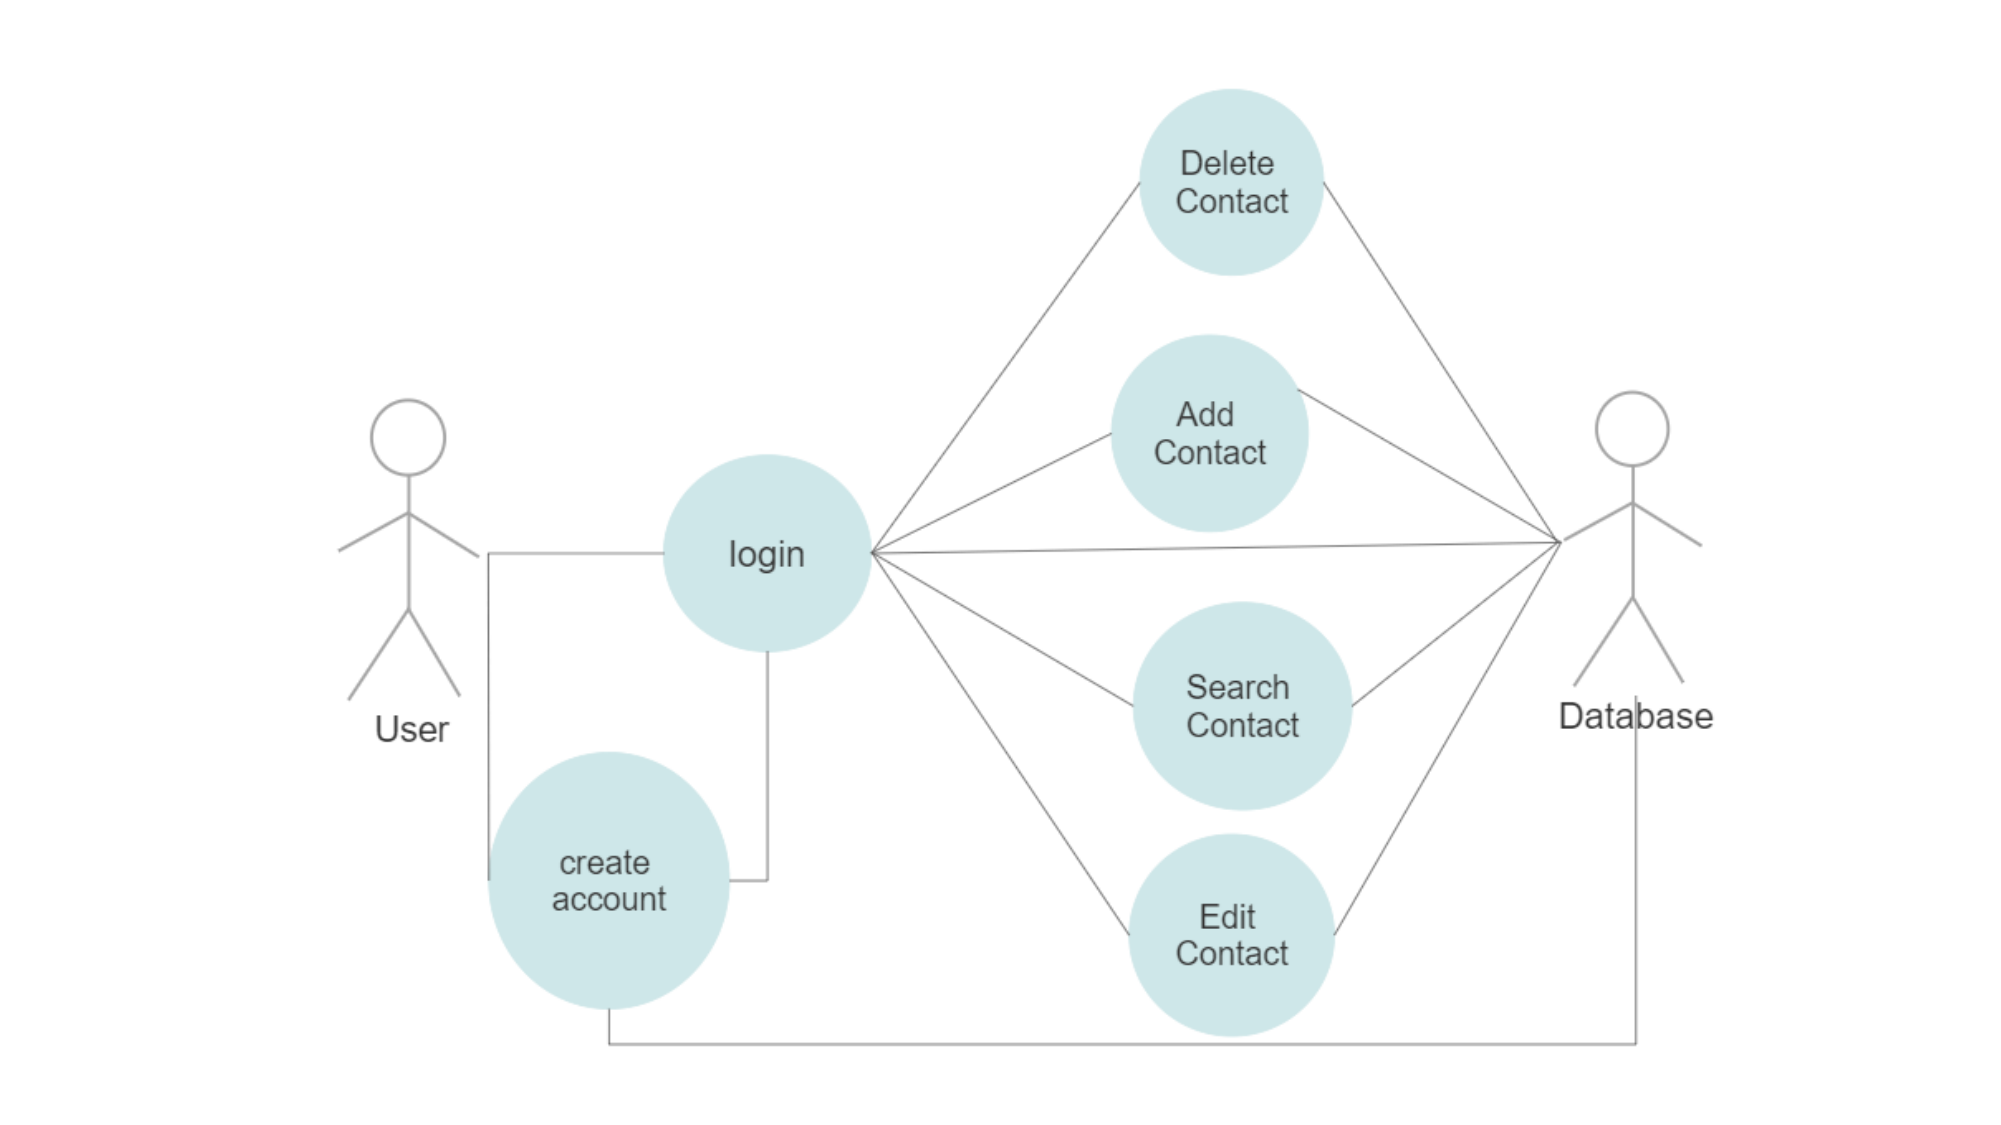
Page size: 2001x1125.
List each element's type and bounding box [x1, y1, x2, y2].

picture [286, 76, 1784, 1091]
